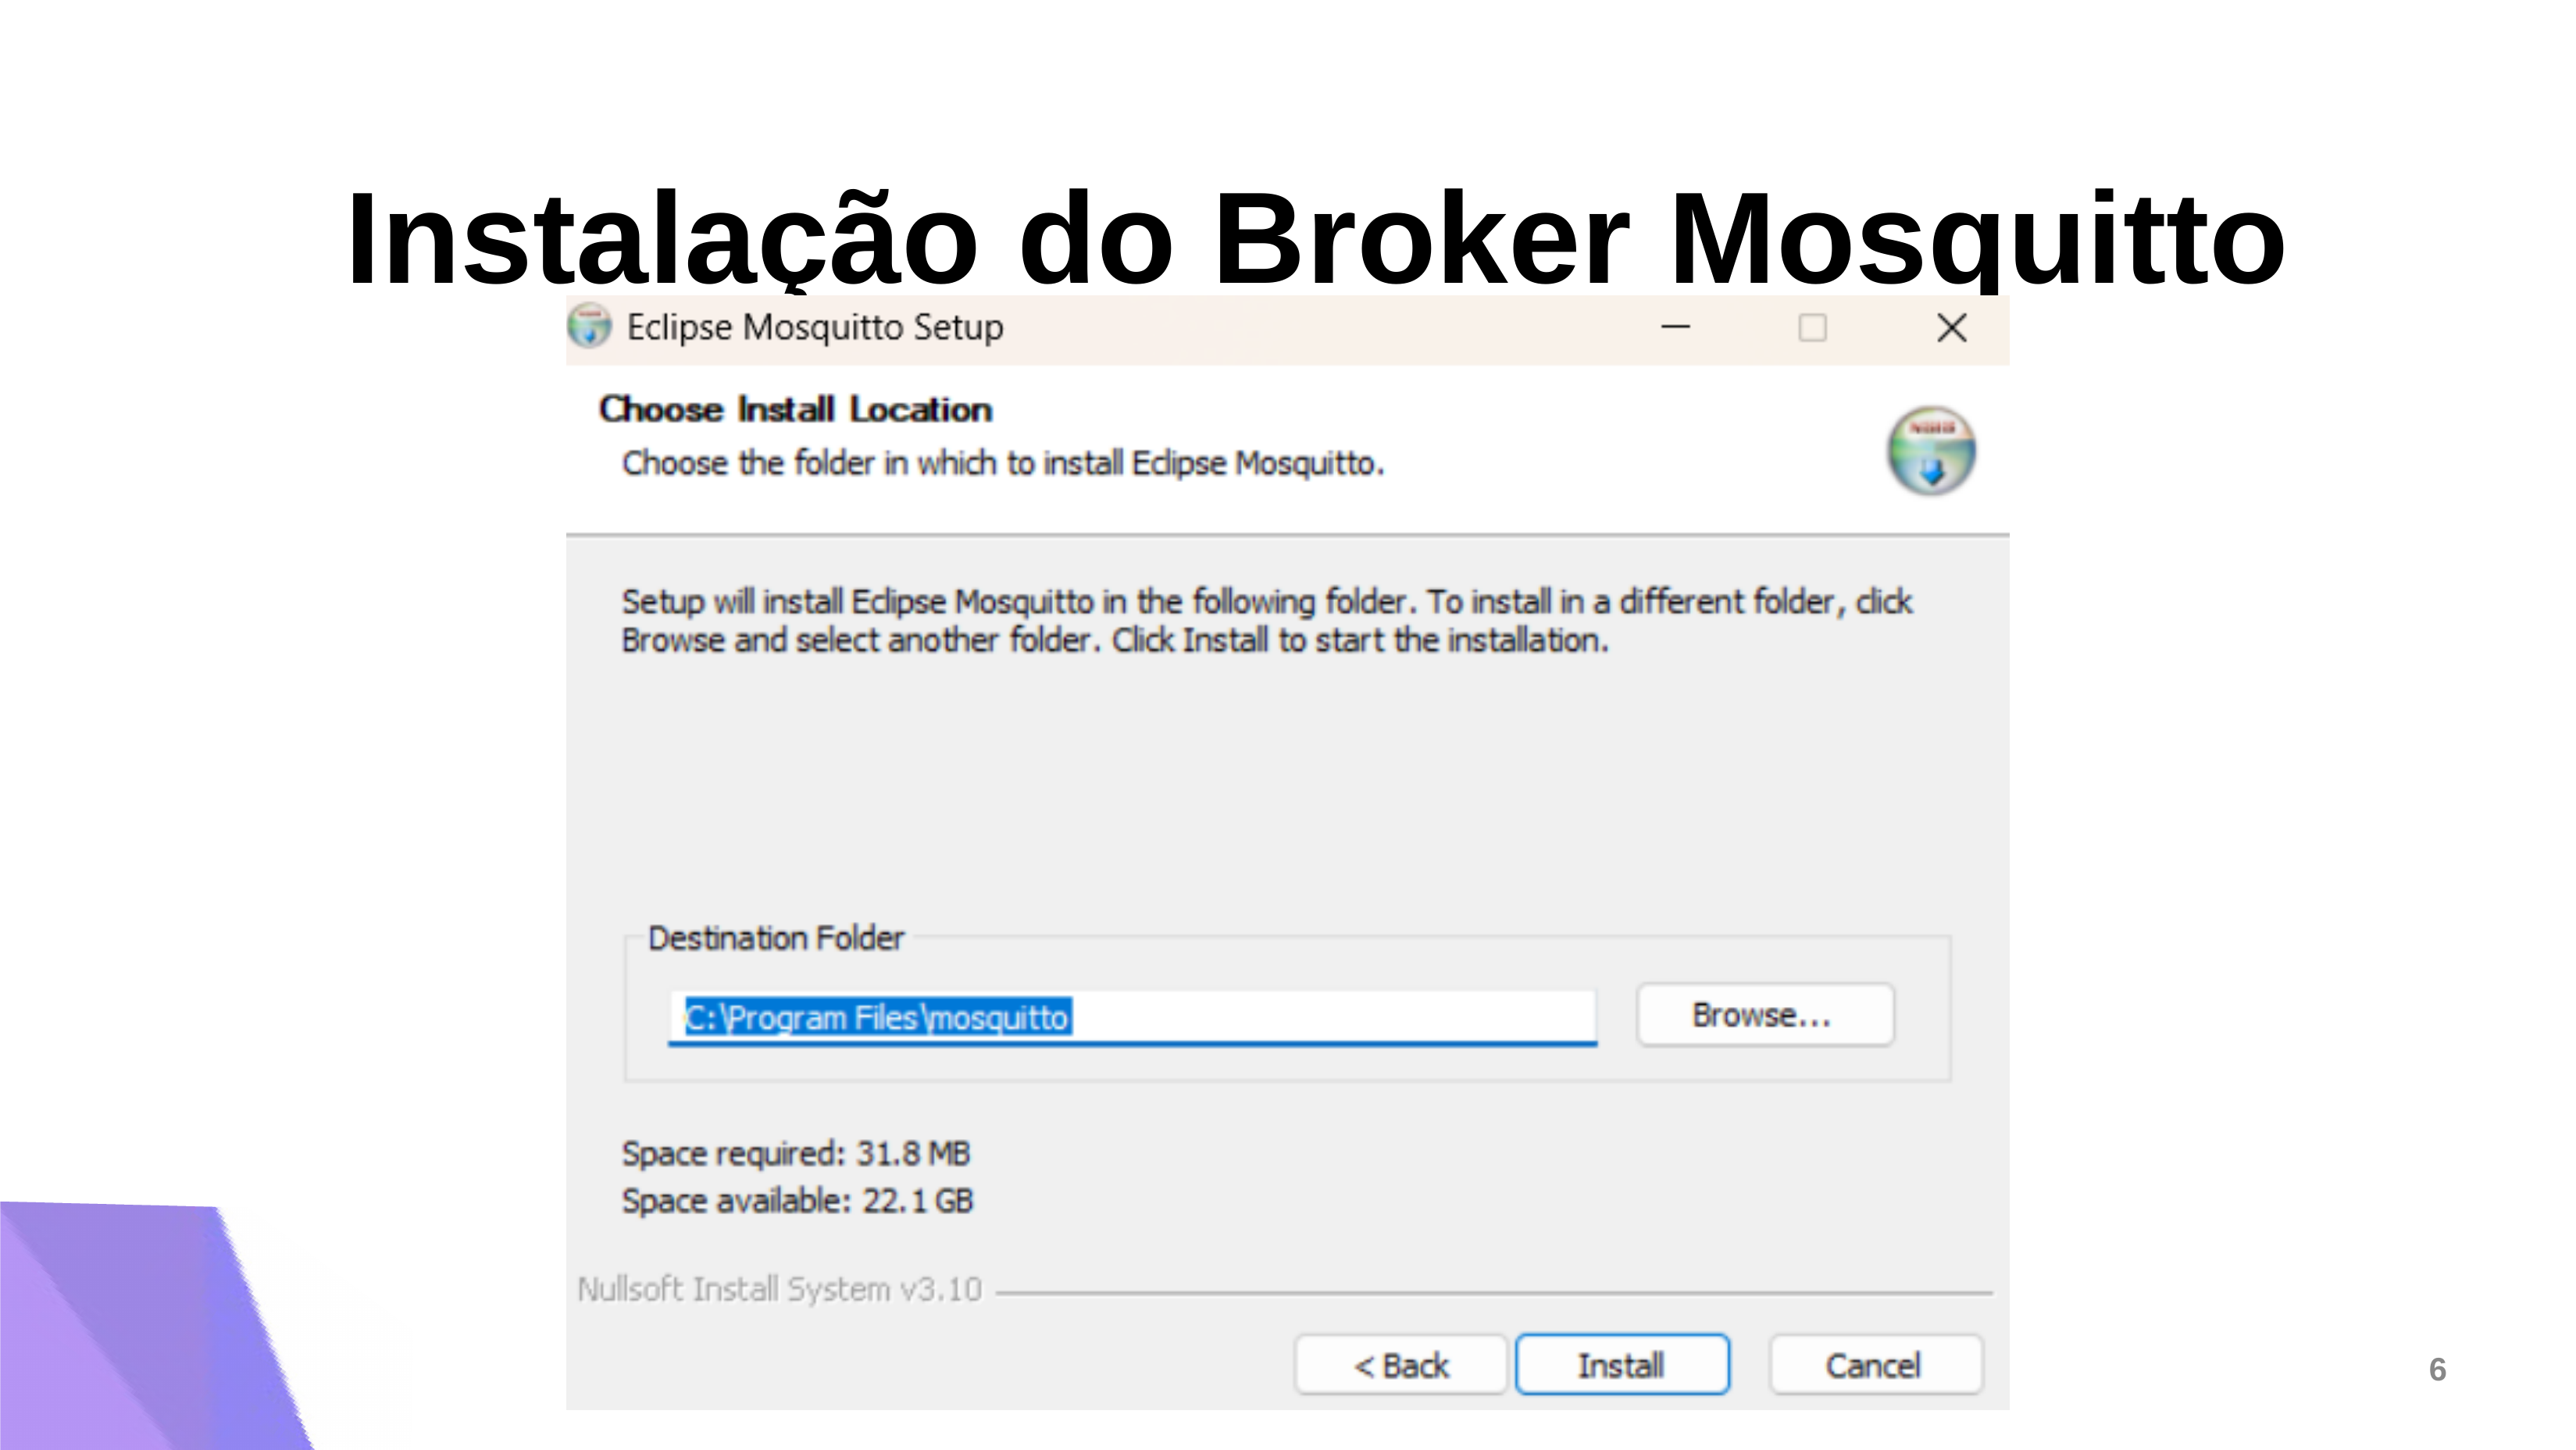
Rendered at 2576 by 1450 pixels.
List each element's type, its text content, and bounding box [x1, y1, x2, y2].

text_box Instalação do Broker Mosquitto [200, 147, 2436, 296]
picture [0, 1201, 413, 1450]
slide_number 6 [2012, 1348, 2447, 1388]
picture [566, 295, 2010, 1410]
